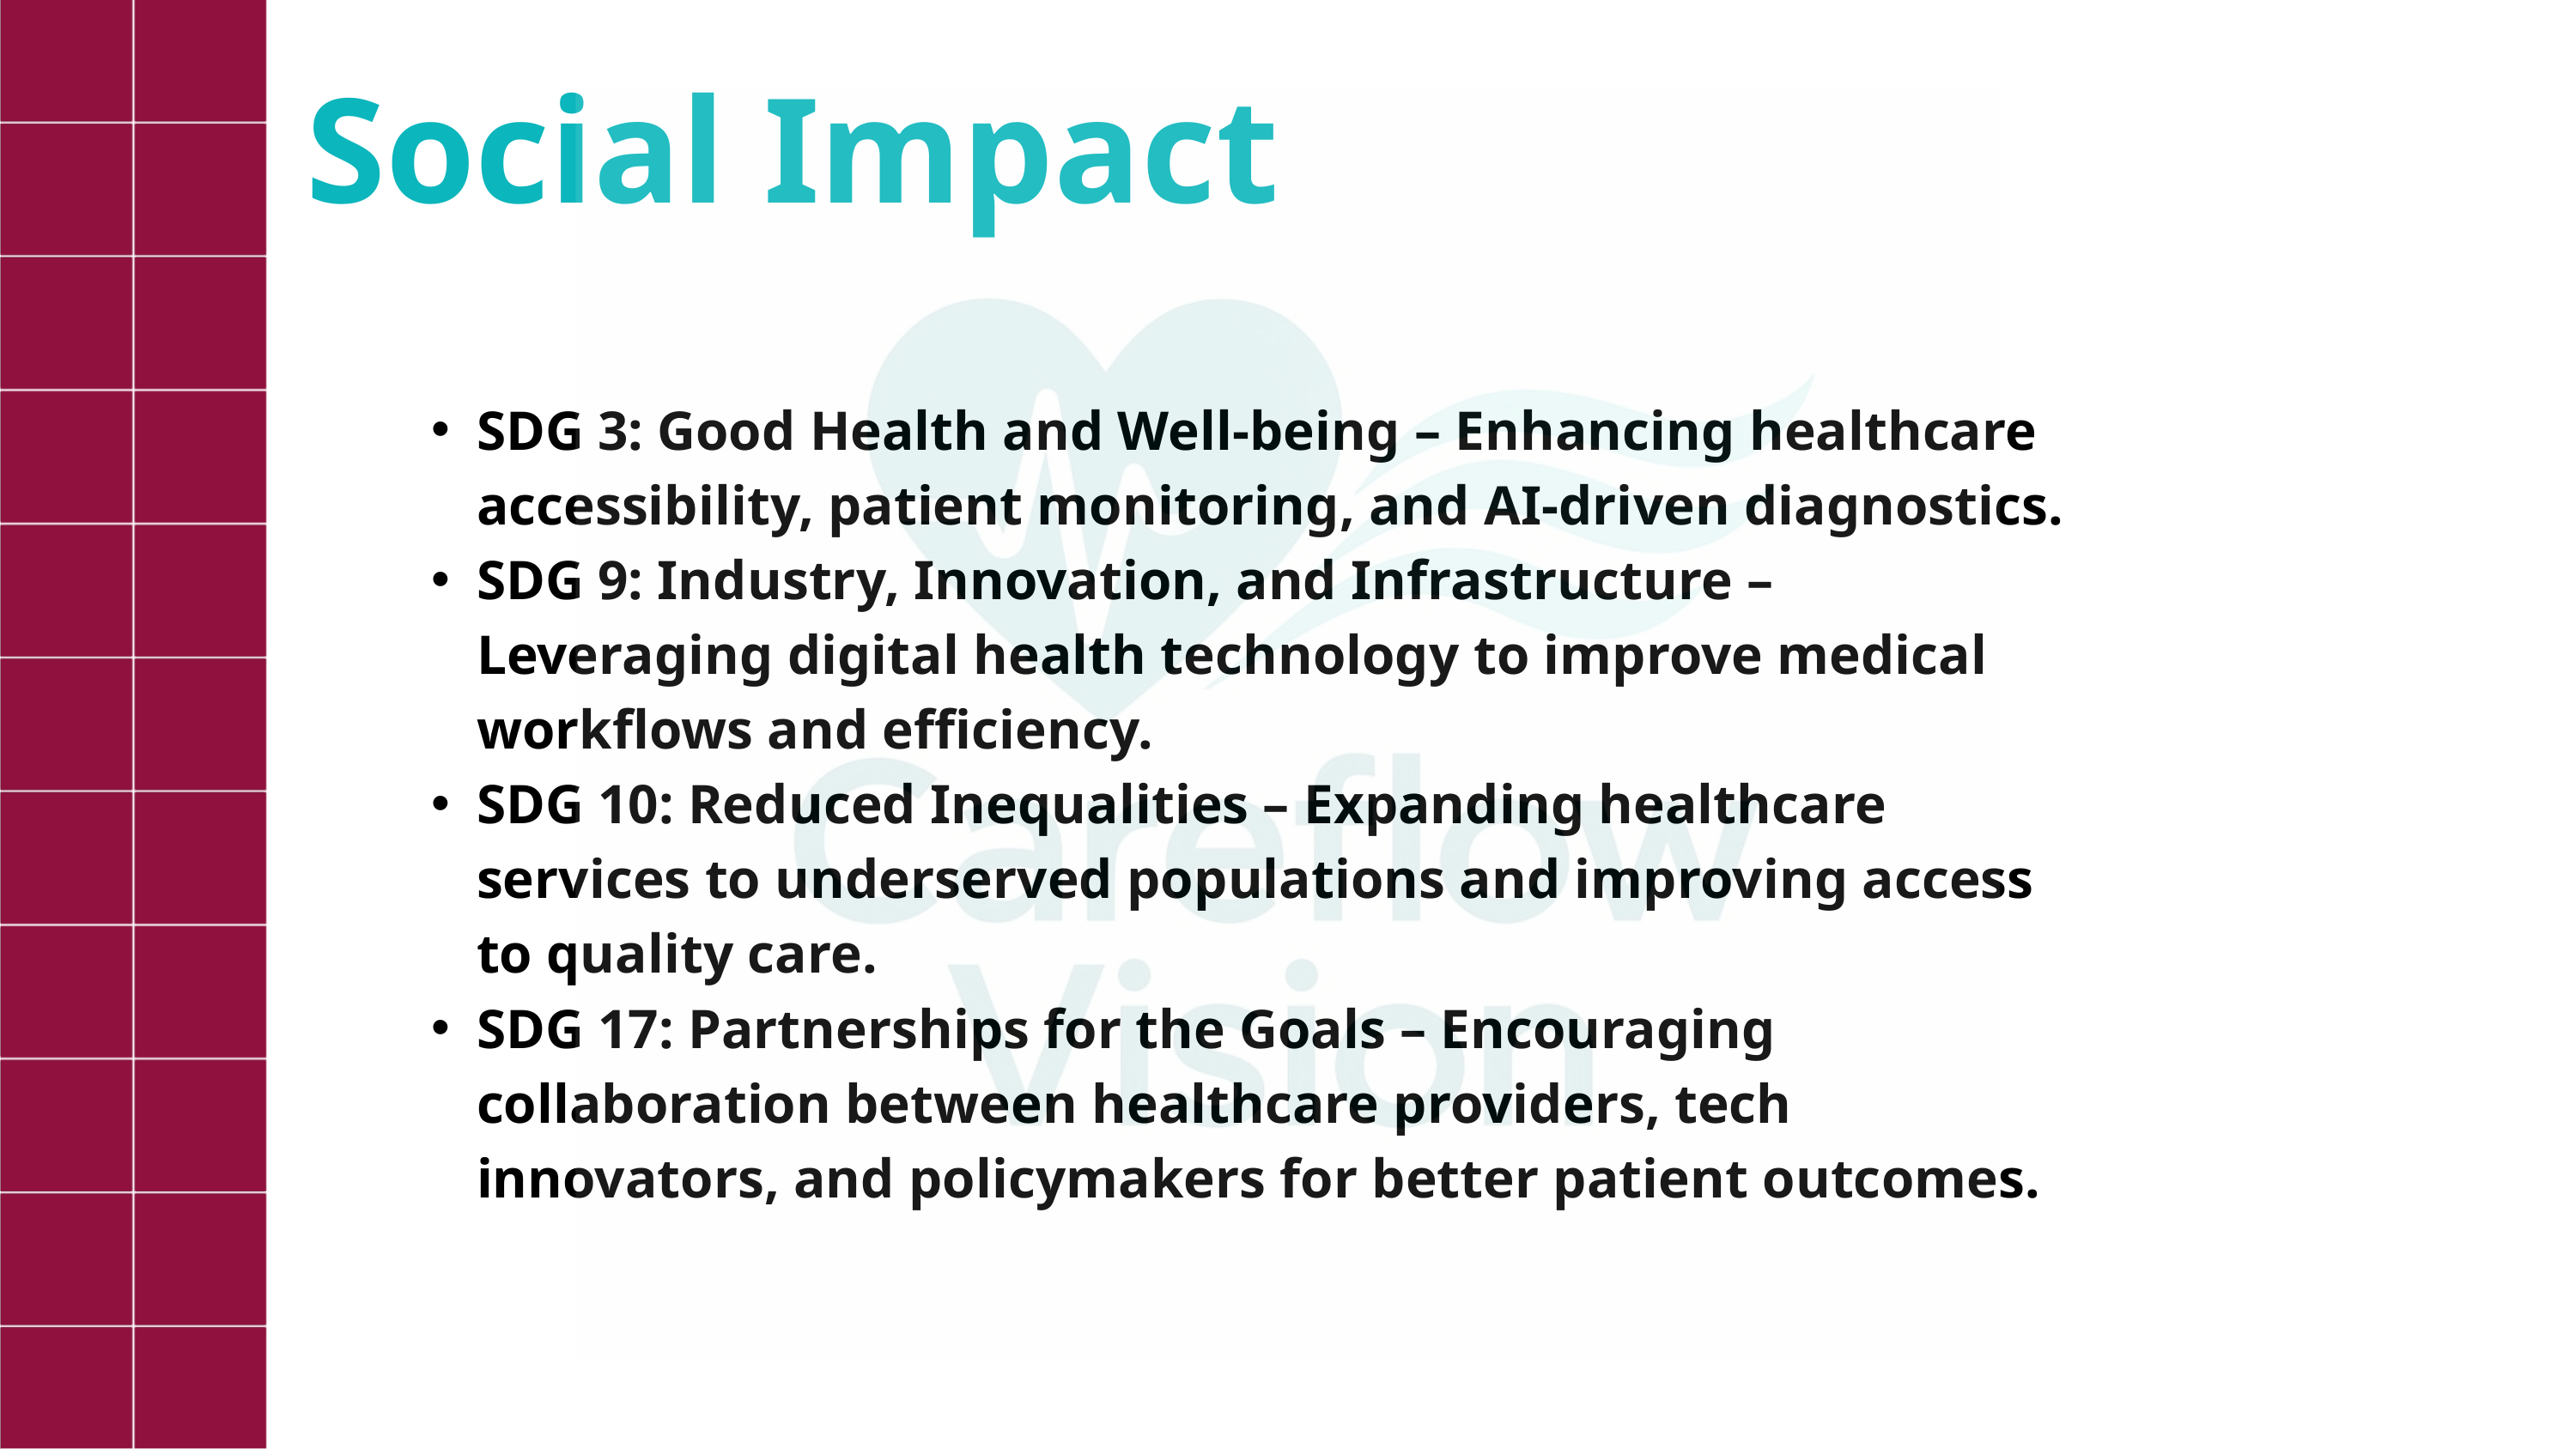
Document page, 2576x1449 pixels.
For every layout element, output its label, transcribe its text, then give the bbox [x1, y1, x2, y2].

text_box [575, 88, 2001, 1360]
text_box Social Impact [306, 58, 2270, 233]
text_box [0, 0, 269, 1449]
text_box SDG 3: Good Health and Well-being – Enhancing healthcare accessibility, patient monitoring, and AI-driven diagnostics. SDG 9: Industry, Innovation, and Infrastructure – Leveraging digital health technology to improve medical workflows and efficiency. SDG 10: Reduced Inequalities – Expanding healthcare services to underserved populations and improving access to quality care. SDG 17: Partnerships for the Goals – Encouraging collaboration between healthcare providers, tech innovators, and policymakers for better patient outcomes. [386, 296, 2078, 1449]
